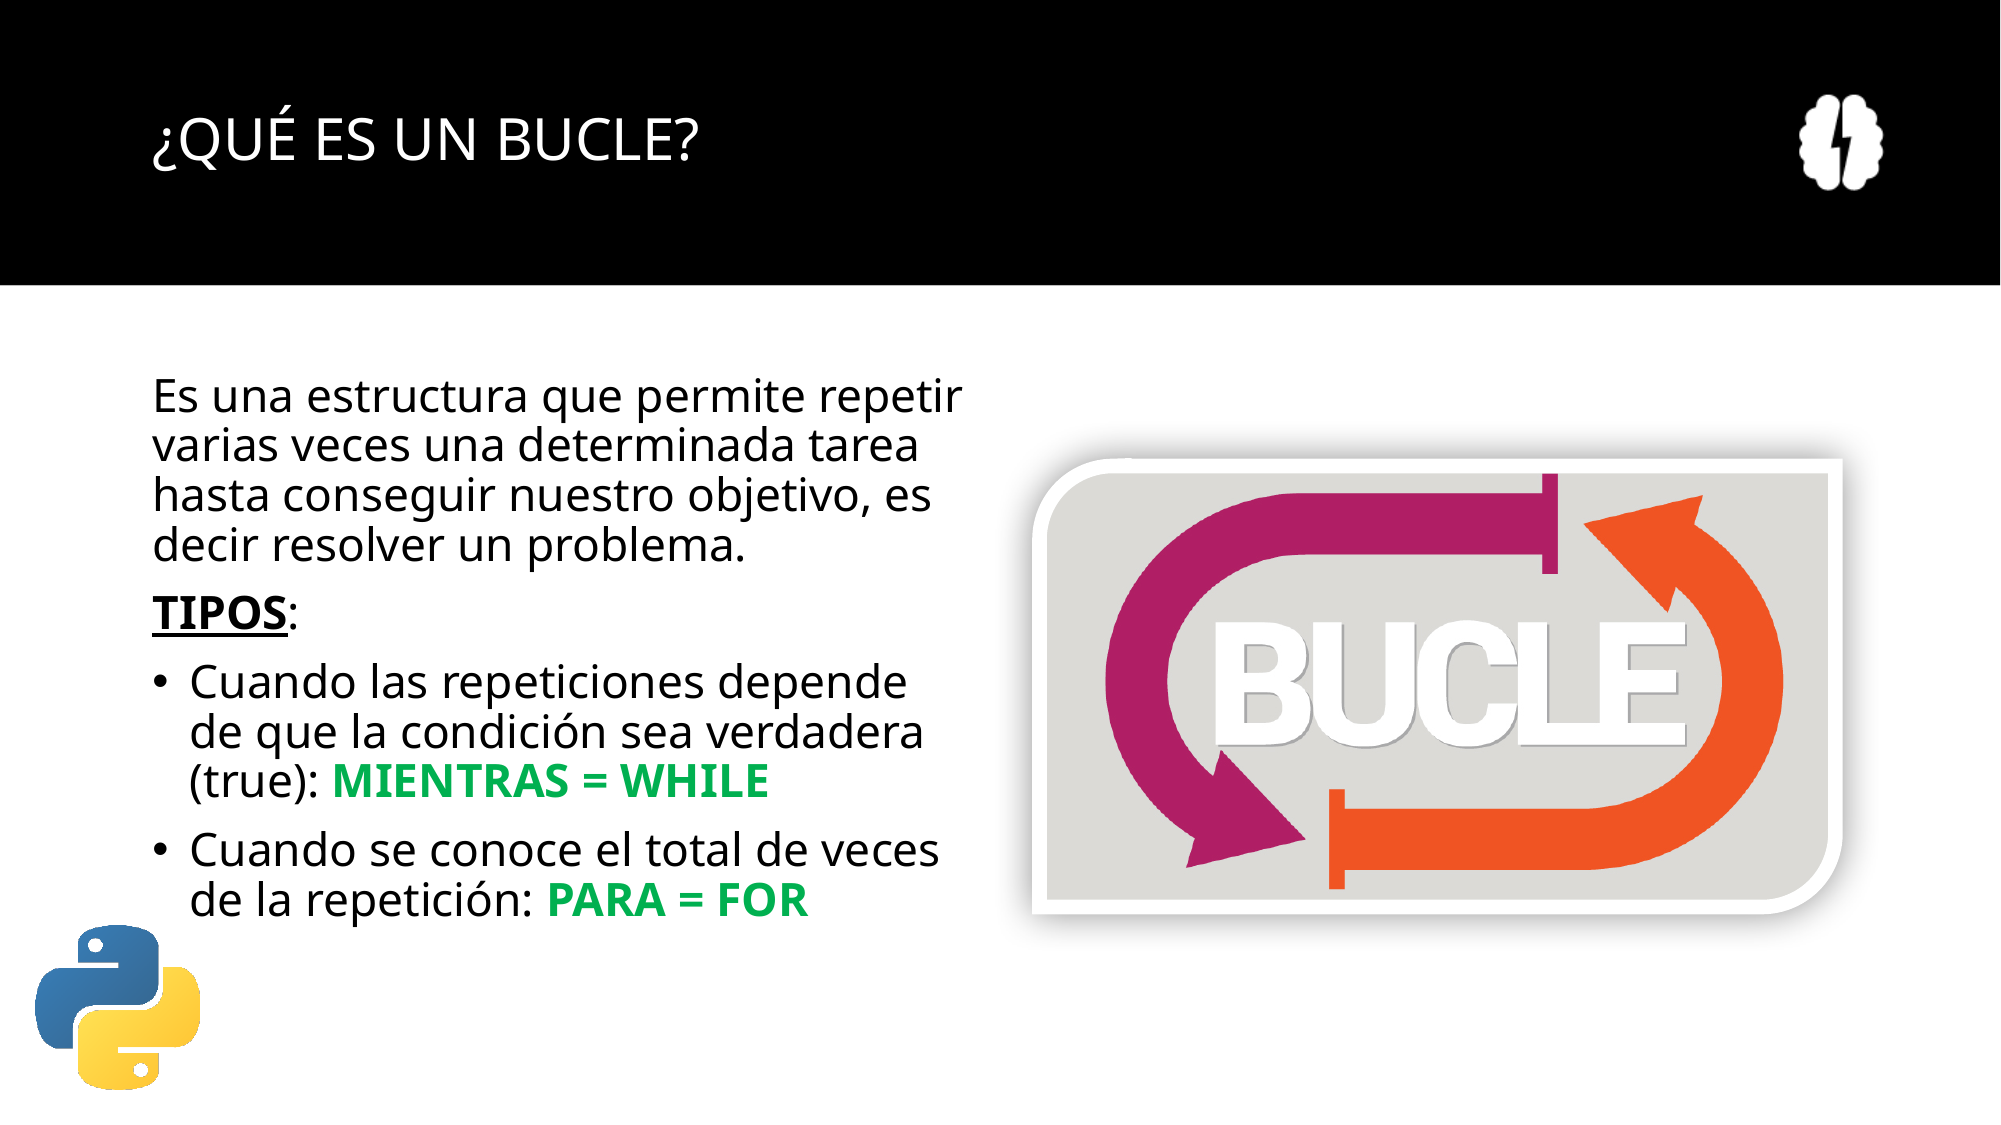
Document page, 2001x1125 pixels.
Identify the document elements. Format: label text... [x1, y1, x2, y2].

title ¿QUÉ ES UN BUCLE? [137, 89, 1682, 194]
list Es una estructura que permite repetir varias veces una determinada tarea hasta conseguir nuestro objetivo, es decir resolver un problema. TIPOS: Cuando las repeticiones depende de que la condición sea verdadera (true): MIENTRAS = WHILE Cuando se conoce el total de veces de la repetición: PARA = FOR [137, 364, 988, 1009]
picture [0, 0, 2001, 1125]
